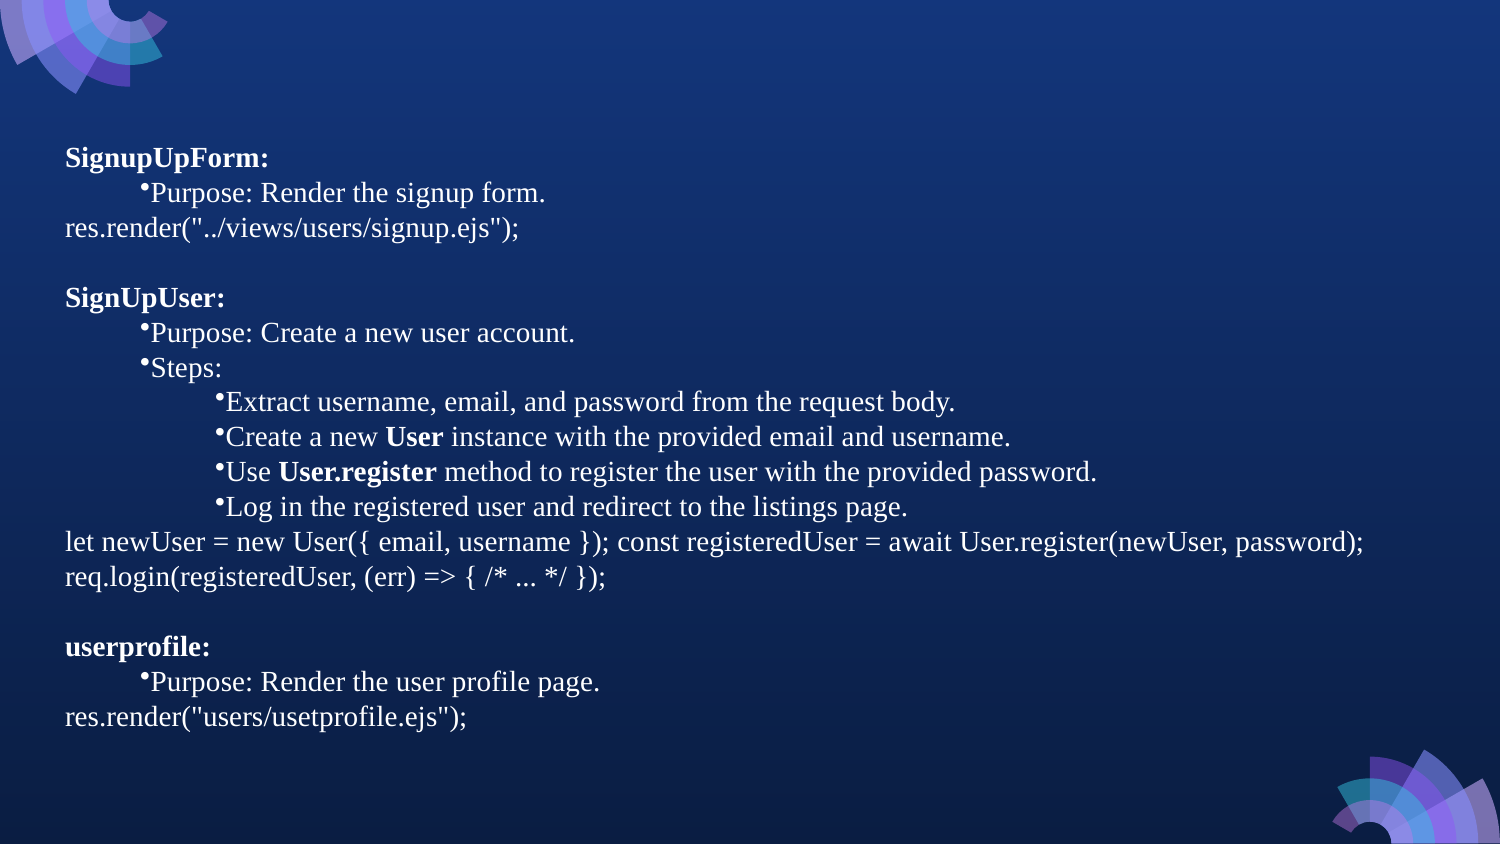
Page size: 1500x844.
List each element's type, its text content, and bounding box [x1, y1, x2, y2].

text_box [0, 0, 168, 95]
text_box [1331, 749, 1500, 844]
text_box SignupUpForm: Purpose: Render the signup form. res.render("../views/users/signup.ejs"); SignUpUser: Purpose: Create a new user account. Steps: Extract username, email, and password from the request body. Create a new User instance with the provided email and username. Use User.register method to register the user with the provided password. Log in the registered user and redirect to the listings page. let newUser = new User({ email, username }); const registeredUser = await User.register(newUser, password); req.login(registeredUser, (err) => { /* ... */ }); userprofile: Purpose: Render the user profile page. res.render("users/usetprofile.ejs"); [65, 105, 1500, 765]
